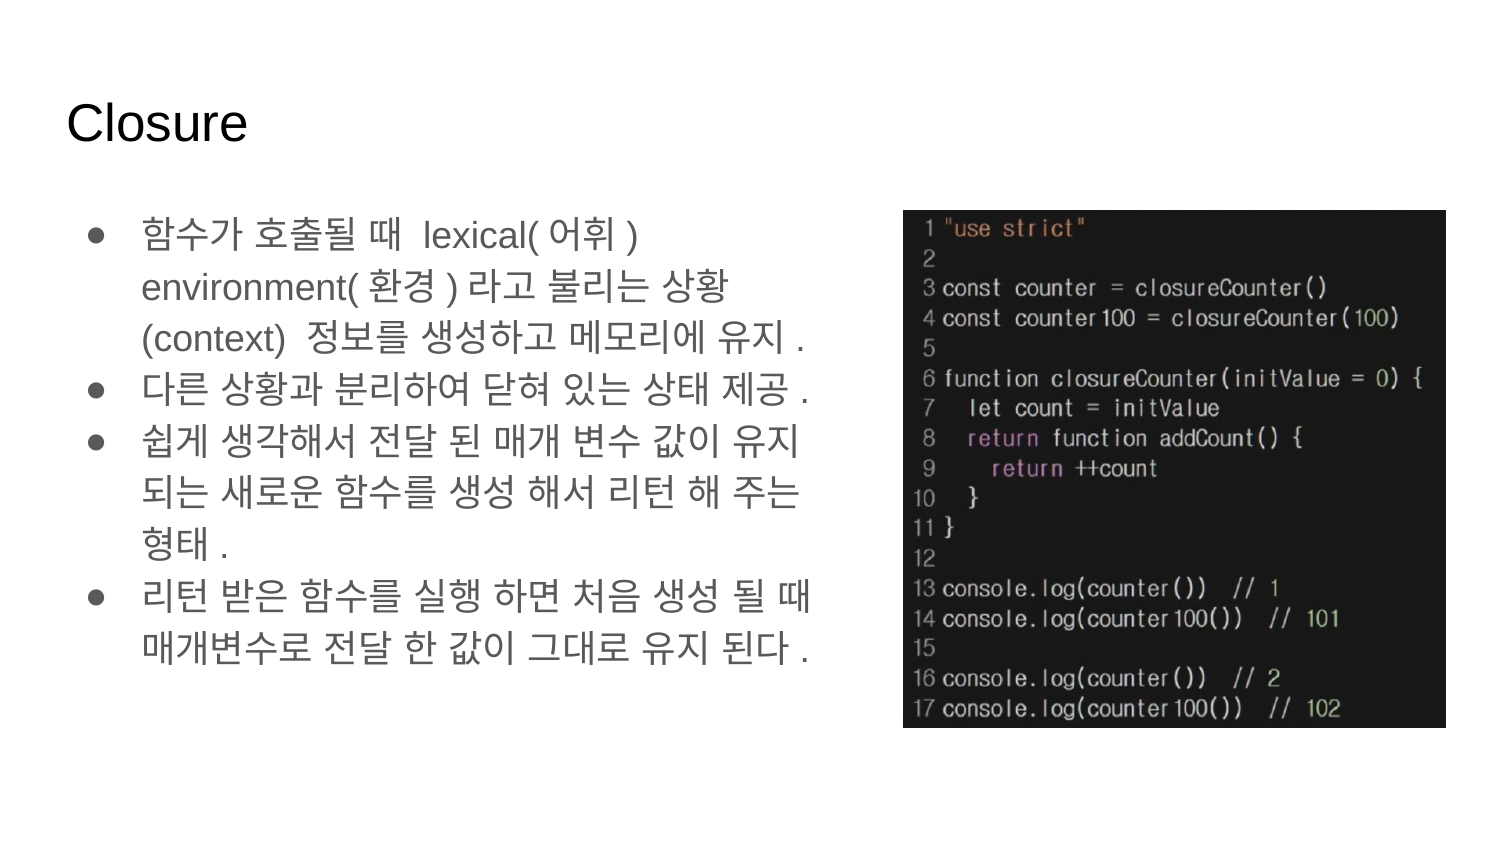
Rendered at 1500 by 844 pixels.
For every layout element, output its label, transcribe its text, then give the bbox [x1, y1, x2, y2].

title Closure [51, 72, 1449, 167]
picture [903, 209, 1446, 729]
list 함수가 호출될 때 lexical(어휘) environment(환경)라고 불리는 상황(context) 정보를 생성하고 메모리에 유지. 다른 상황과 분리하여 닫혀 있는 상태 제공. 쉽게 생각해서 전달 된 매개 변수 값이 유지 되는 새로운 함수를 생성 해서 리턴 해 주는 형태. 리턴 받은 함수를 실행 하면 처음 생성 될 때 매개변수로 전달 한 값이 그대로 유지 된다. [51, 189, 879, 798]
